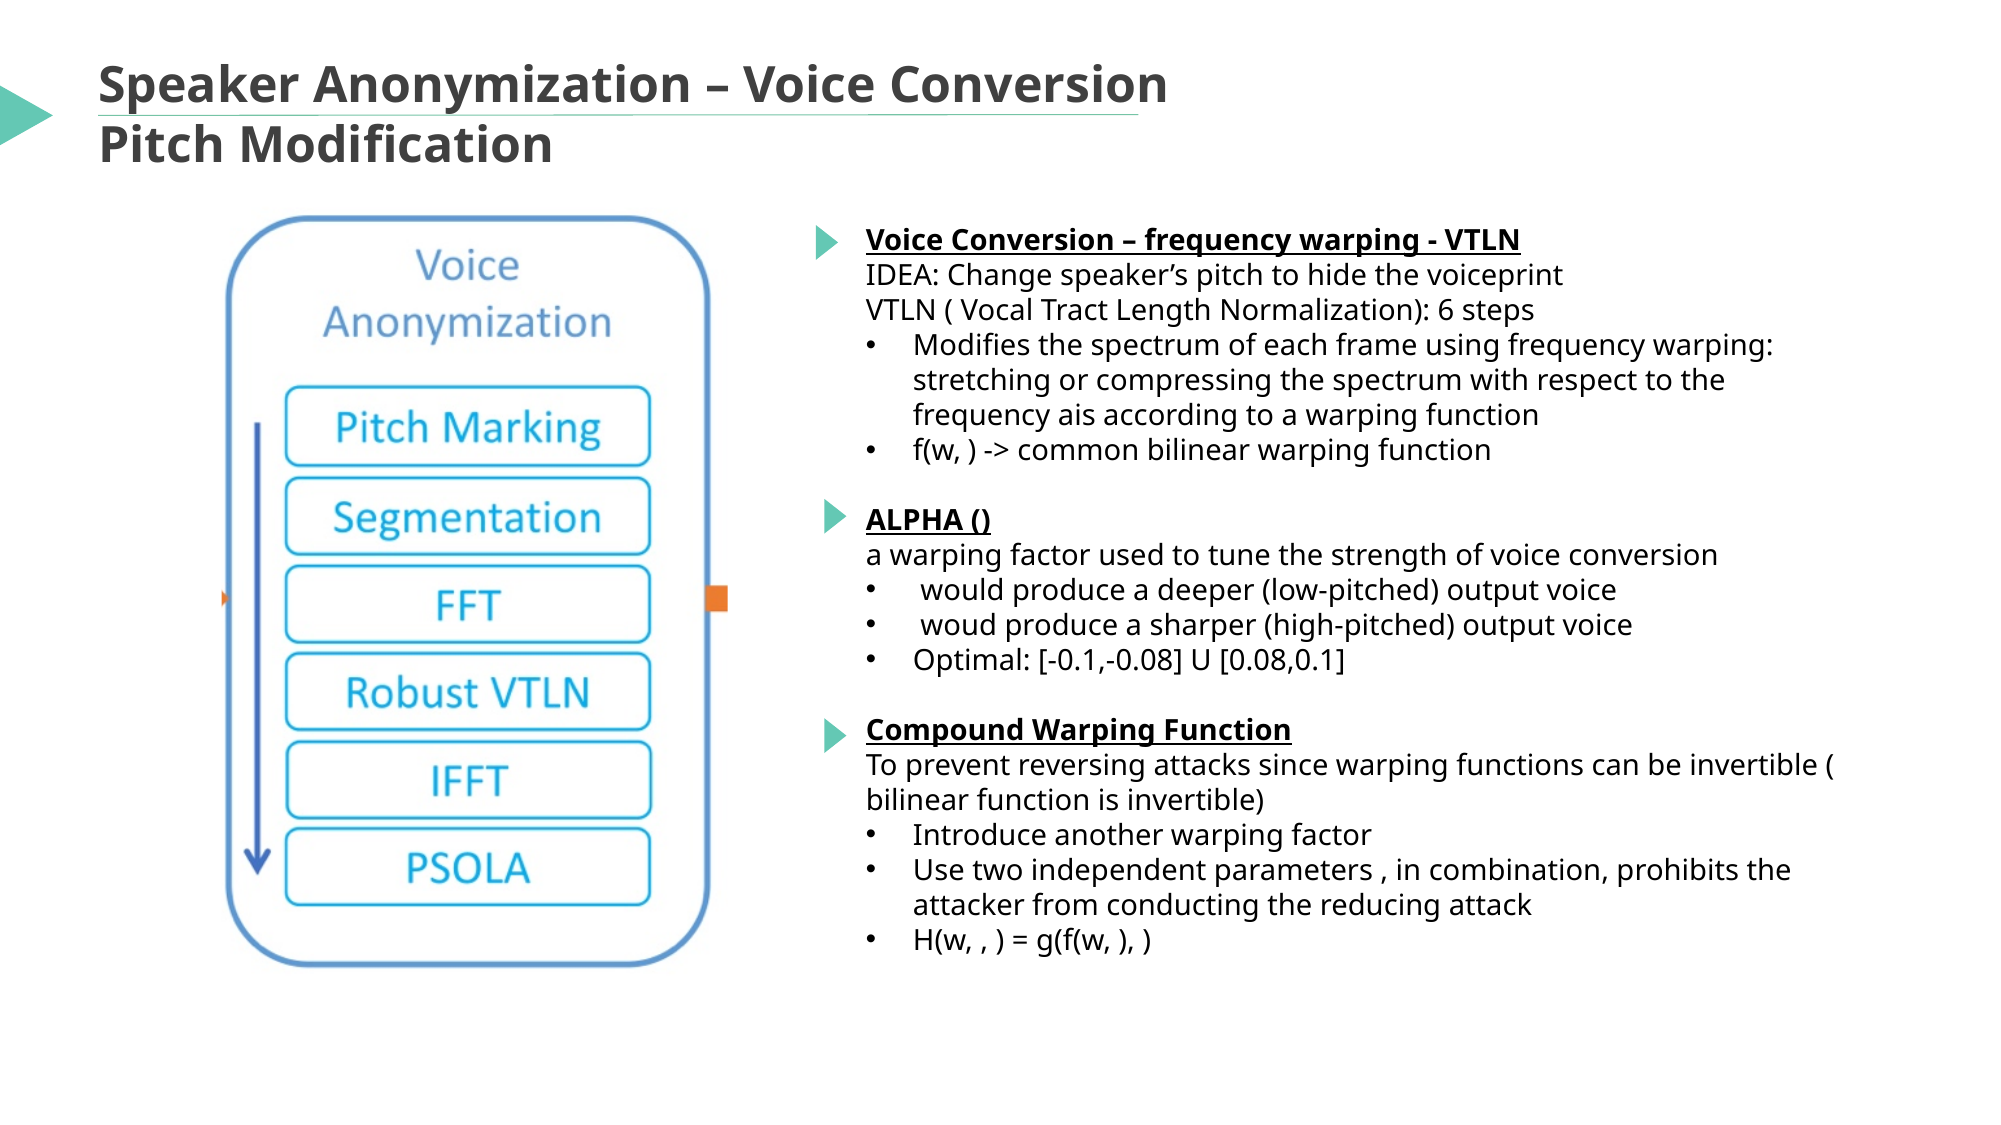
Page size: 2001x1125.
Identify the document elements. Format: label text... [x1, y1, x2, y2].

text_box [814, 222, 840, 262]
text_box [823, 716, 849, 756]
text_box [823, 496, 849, 536]
text_box Speaker Anonymization – Voice Conversion Pitch Modification [98, 52, 1200, 233]
picture [221, 187, 728, 1019]
text_box [0, 84, 56, 147]
